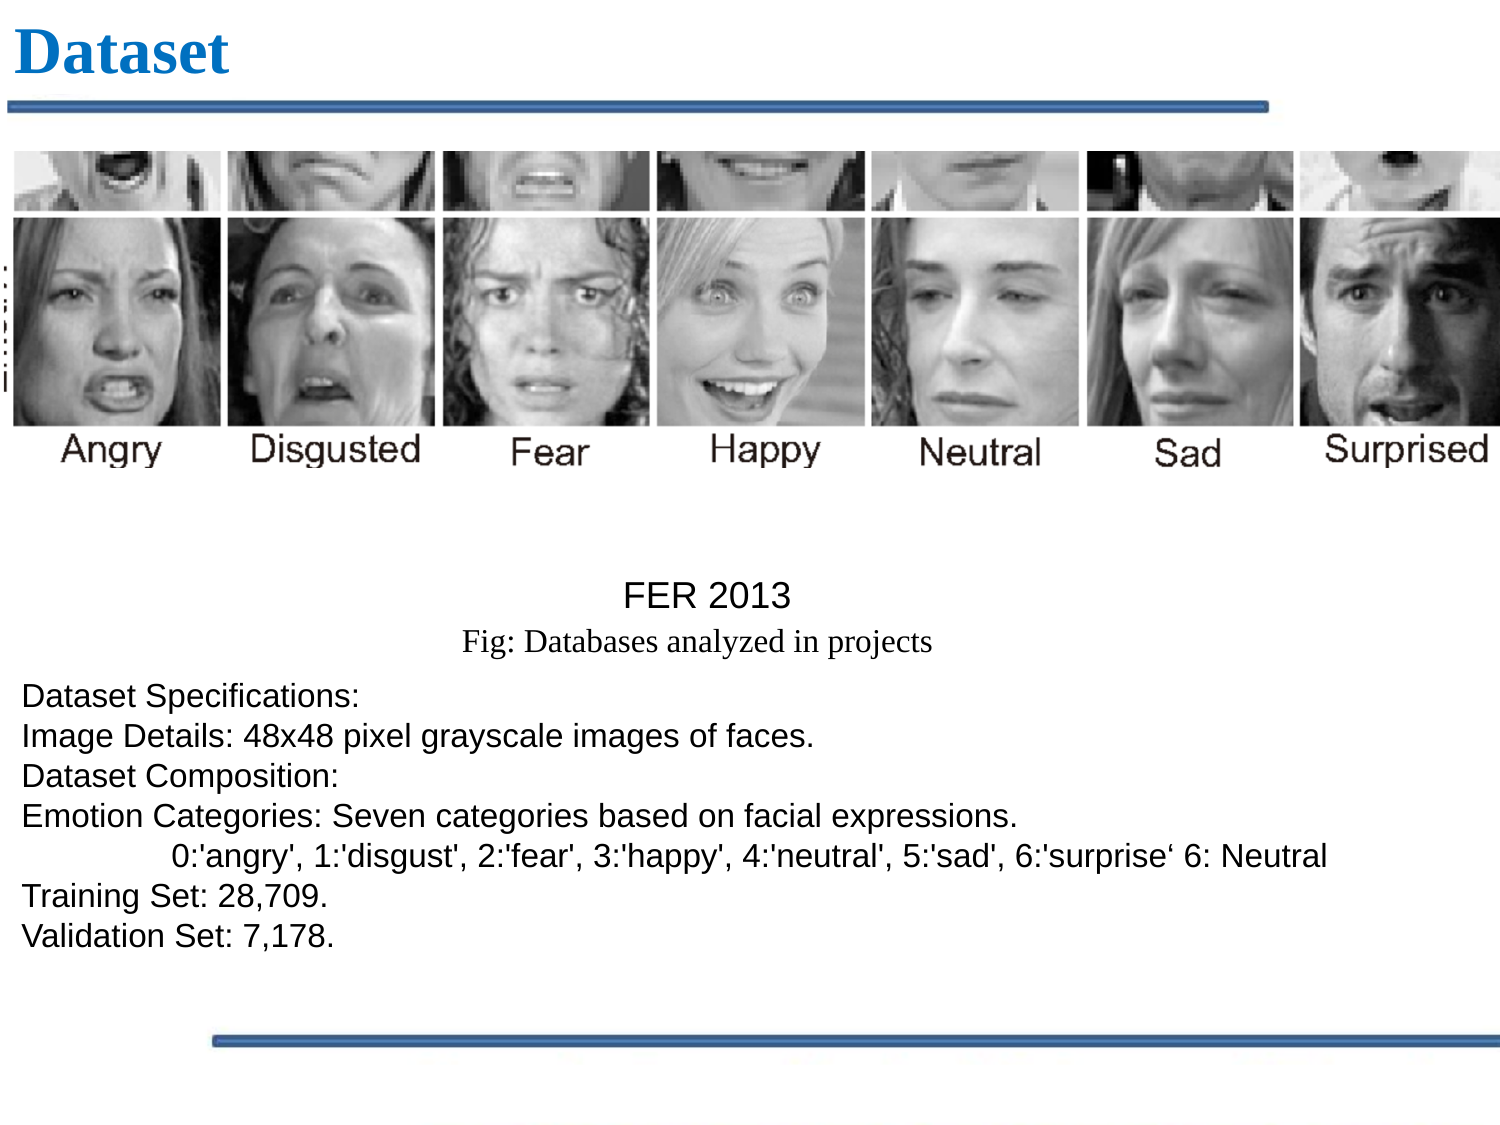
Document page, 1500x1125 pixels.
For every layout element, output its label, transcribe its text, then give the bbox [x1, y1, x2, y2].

text_box Dataset [0, 0, 4, 97]
picture [2, 0, 1500, 1125]
